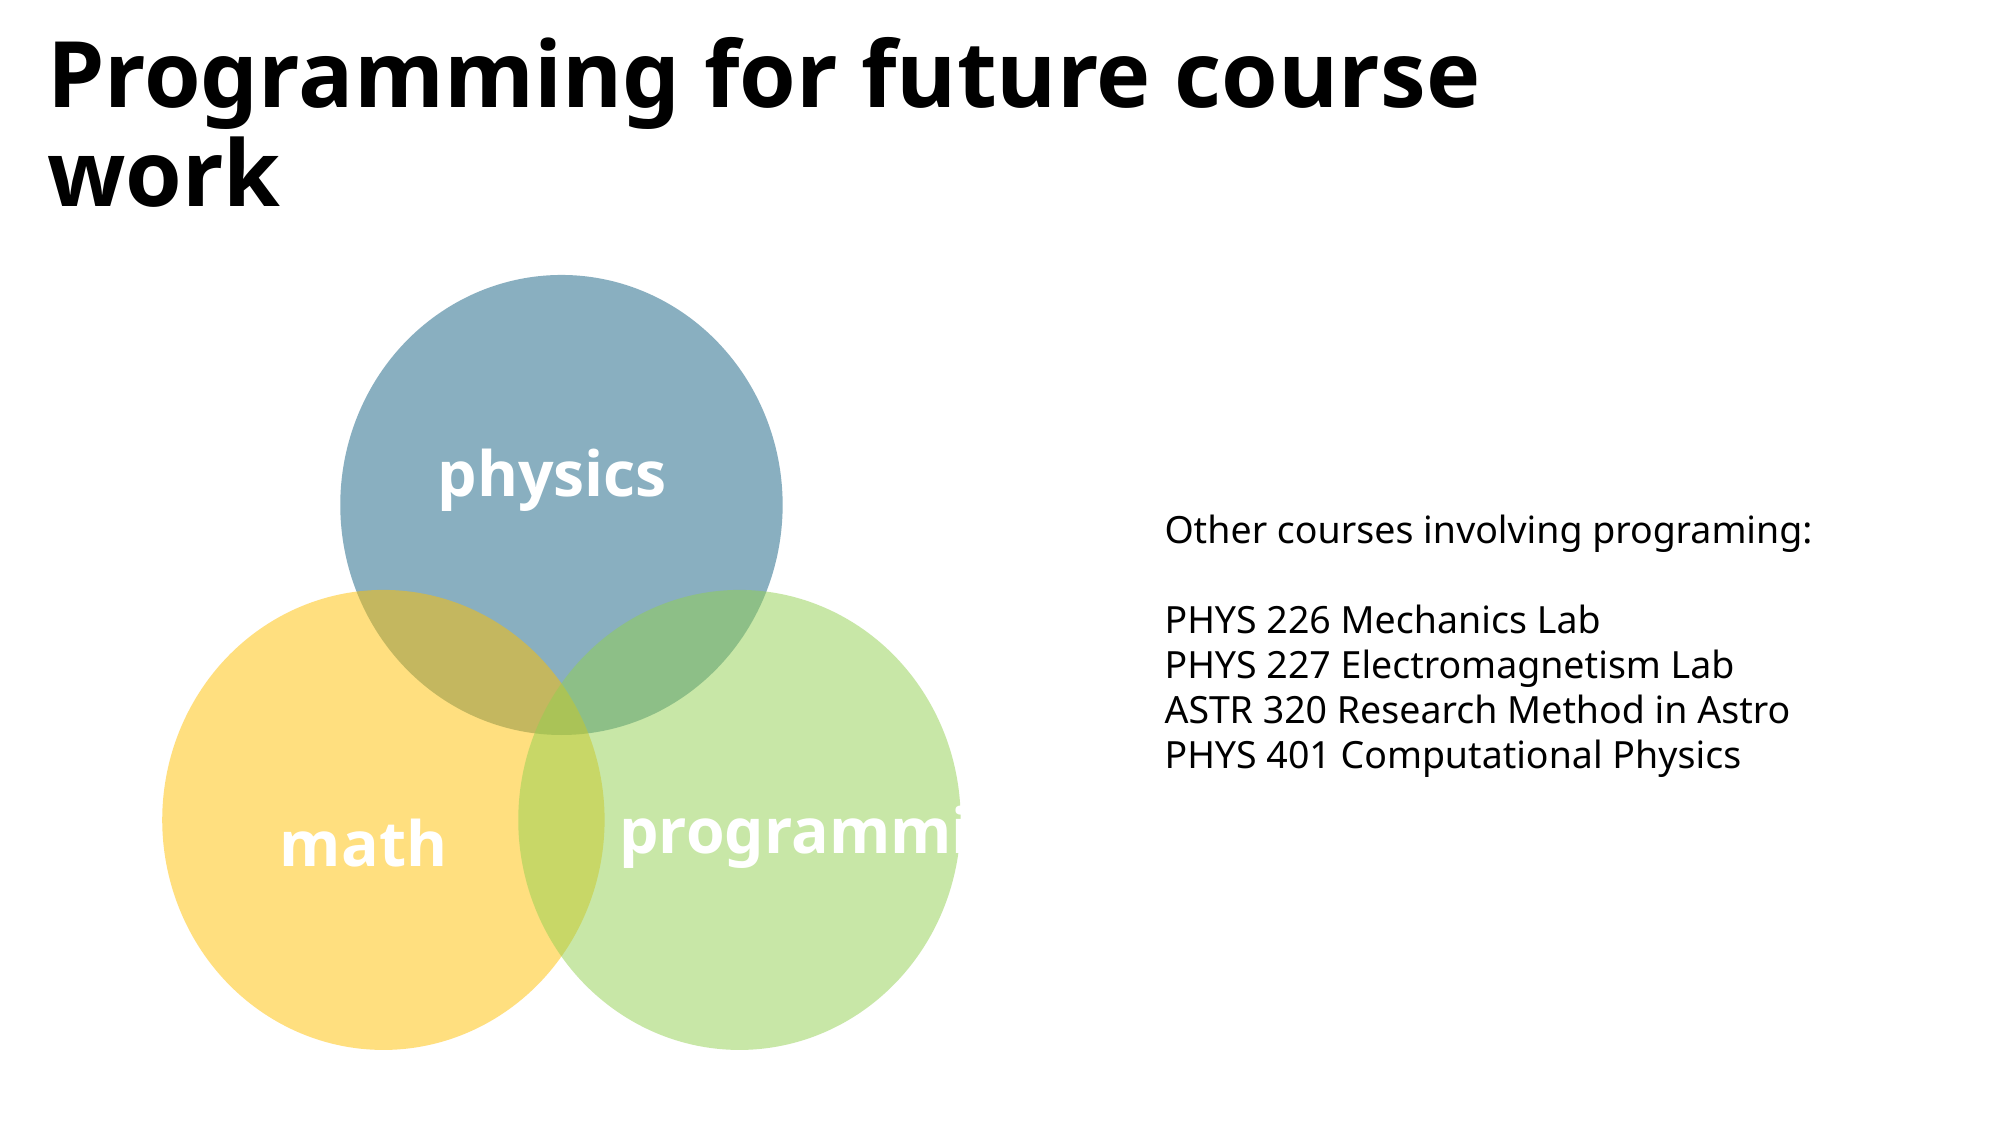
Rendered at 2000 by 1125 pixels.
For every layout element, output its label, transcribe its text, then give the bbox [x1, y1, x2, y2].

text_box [161, 274, 1096, 1051]
title Programming for future course work [32, 47, 1730, 207]
text_box Other courses involving programing: PHYS 226 Mechanics Lab PHYS 227 Electromagnetism Lab ASTR 320 Research Method in Astro PHYS 401 Computational Physics [1149, 498, 1863, 829]
